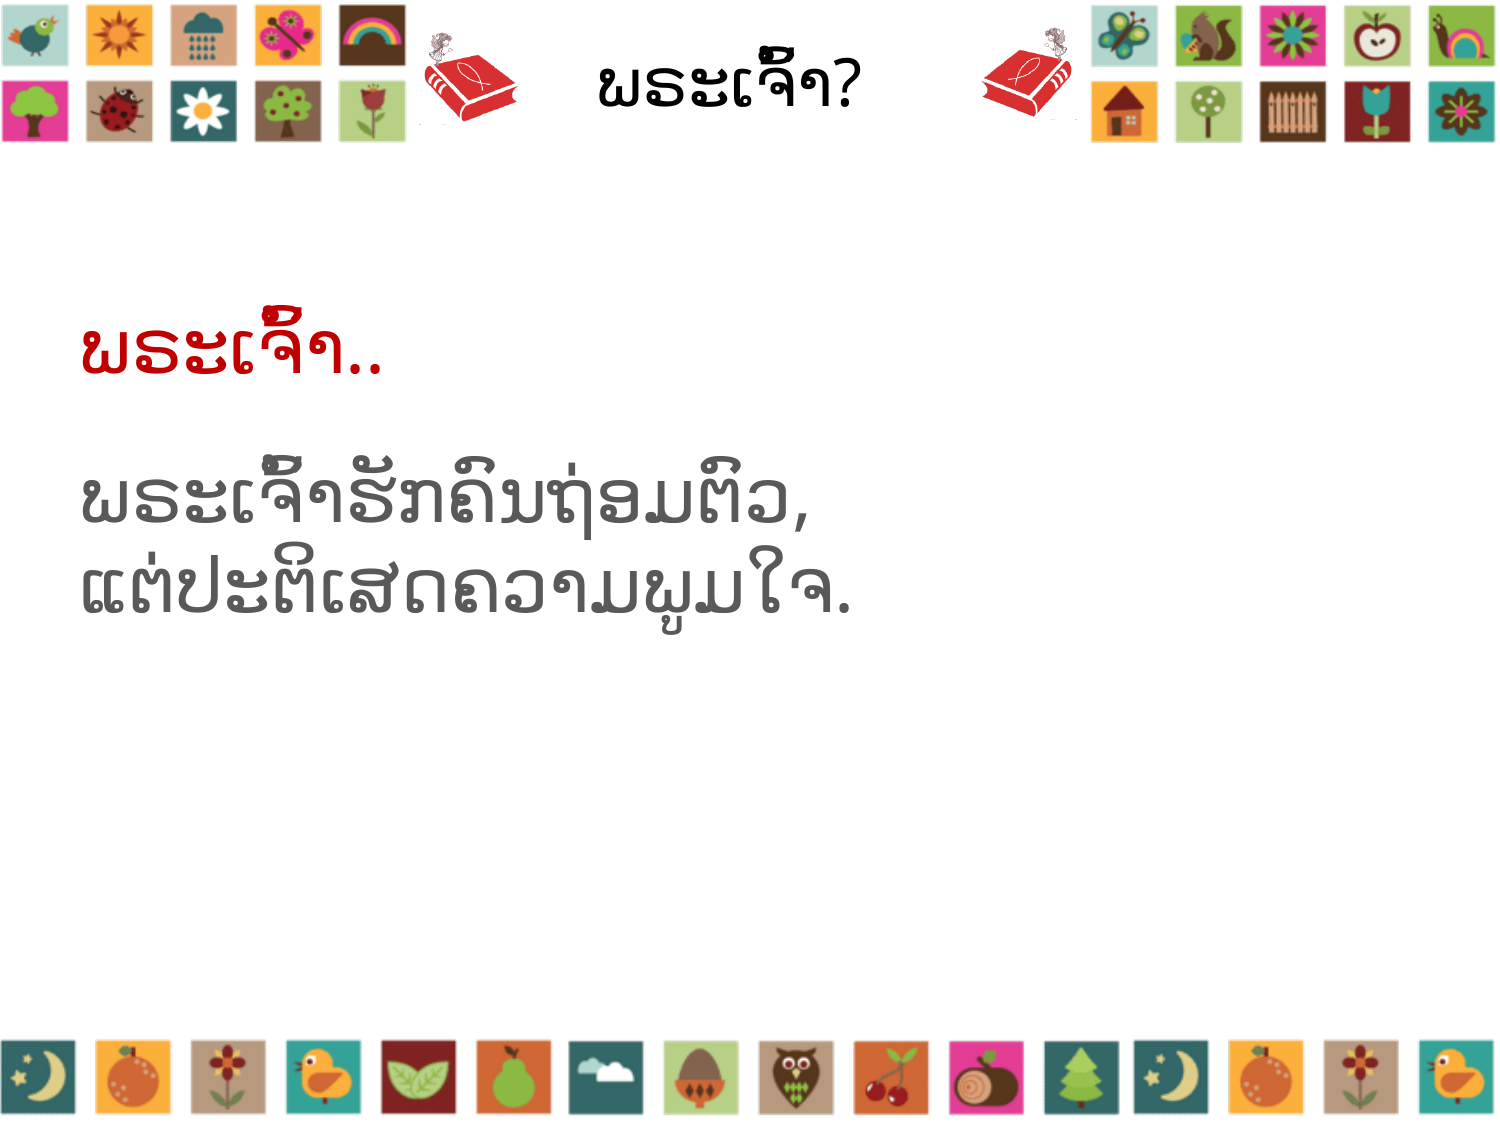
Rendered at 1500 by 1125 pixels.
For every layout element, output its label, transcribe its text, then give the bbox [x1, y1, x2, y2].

picture [950, 3, 1500, 150]
text_box ພຣະເຈົ້າ.. [64, 290, 1412, 396]
text_box ພຣະເຈົ້າຮັກຄົນຖ່ອມຕົວ, ແຕ່ປະຕິເສດຄວາມພູມໃຈ. [64, 440, 1412, 635]
picture [0, 3, 550, 150]
text_box ພຣະເຈົ້າ? [553, 32, 1071, 128]
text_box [0, 1028, 1500, 1118]
